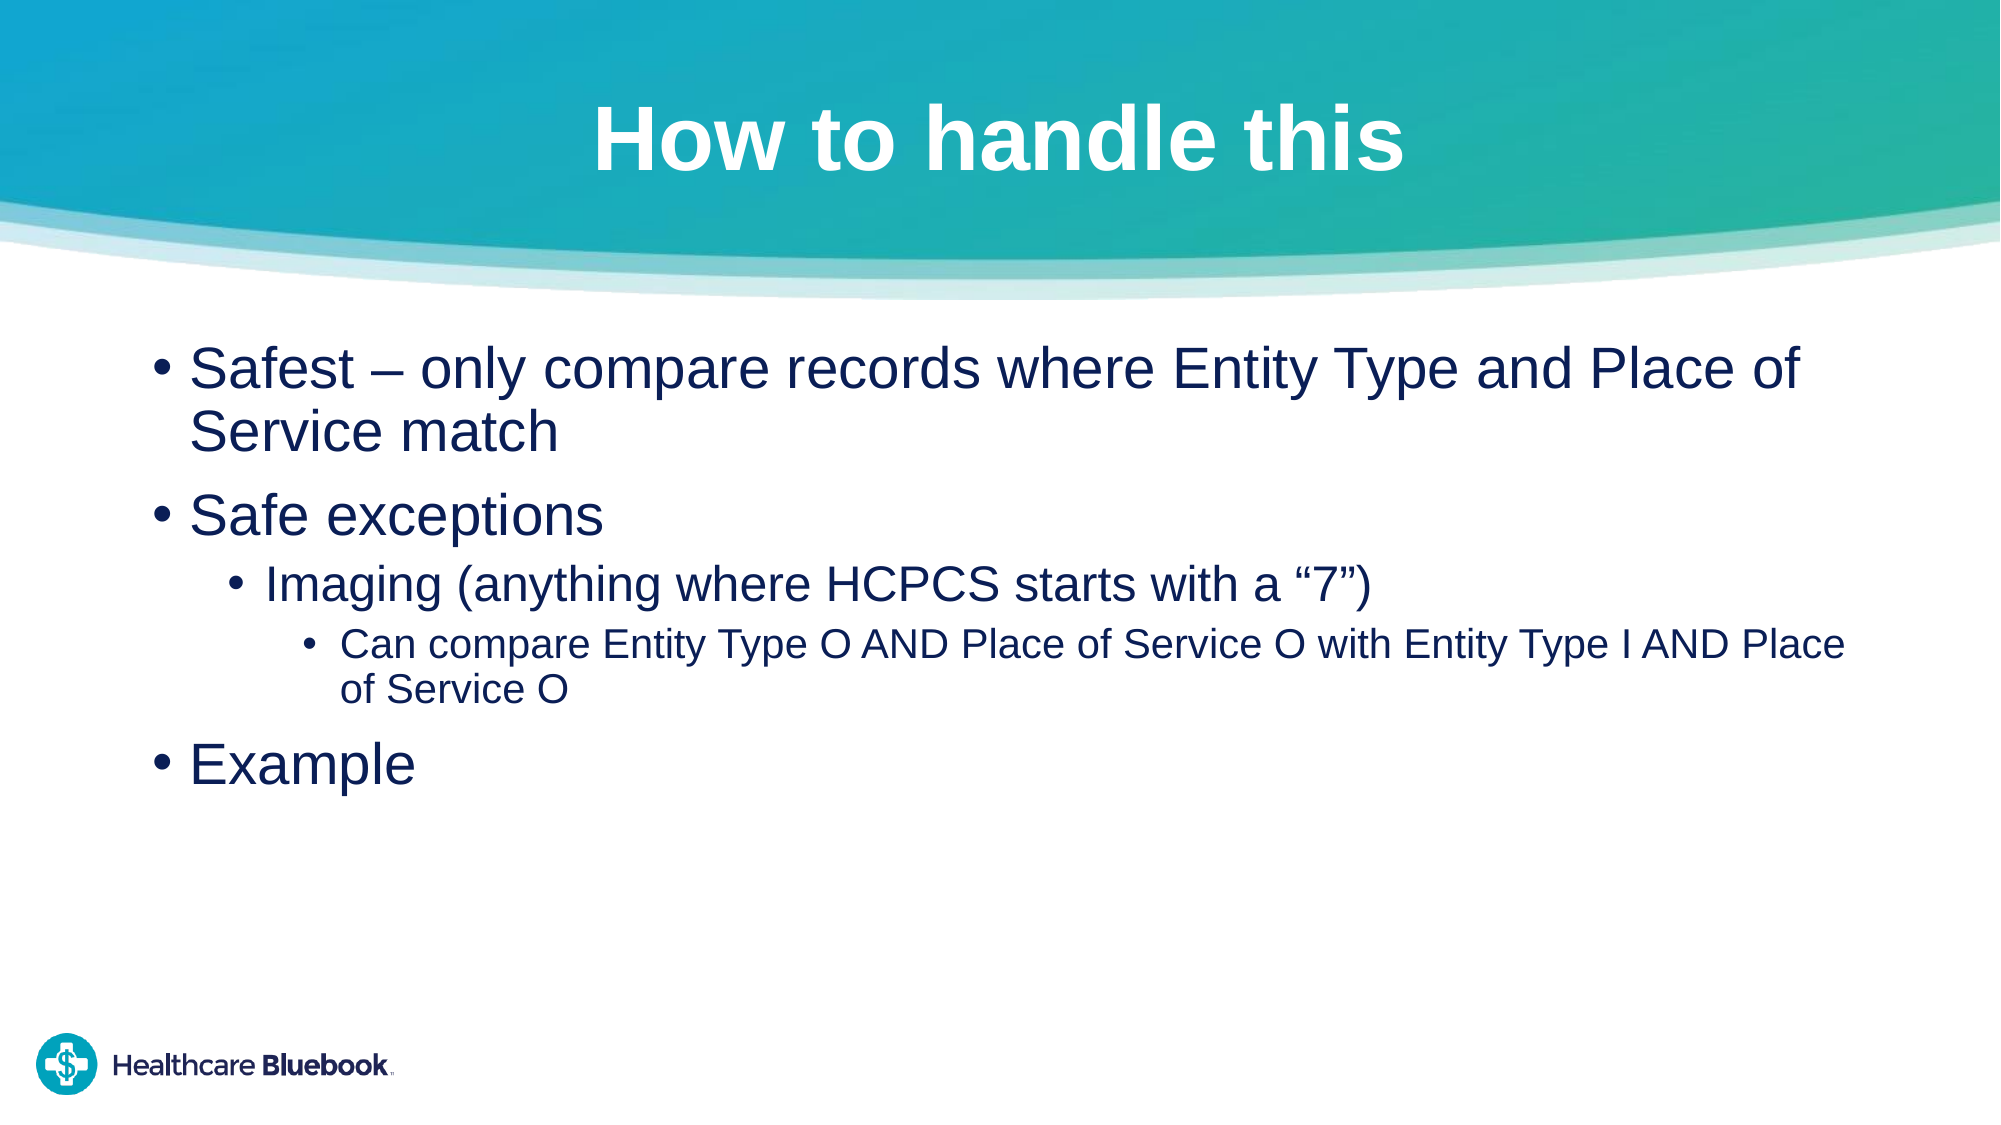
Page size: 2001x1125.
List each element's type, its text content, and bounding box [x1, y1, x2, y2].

picture [0, 0, 2000, 300]
list Safest – only compare records where Entity Type and Place of Service match Safe exceptions Imaging (anything where HCPCS starts with a “7”) Can compare Entity Type O AND Place of Service O with Entity Type I AND Place of Service O Example [137, 331, 1863, 1036]
title How to handle this [137, 31, 1863, 250]
